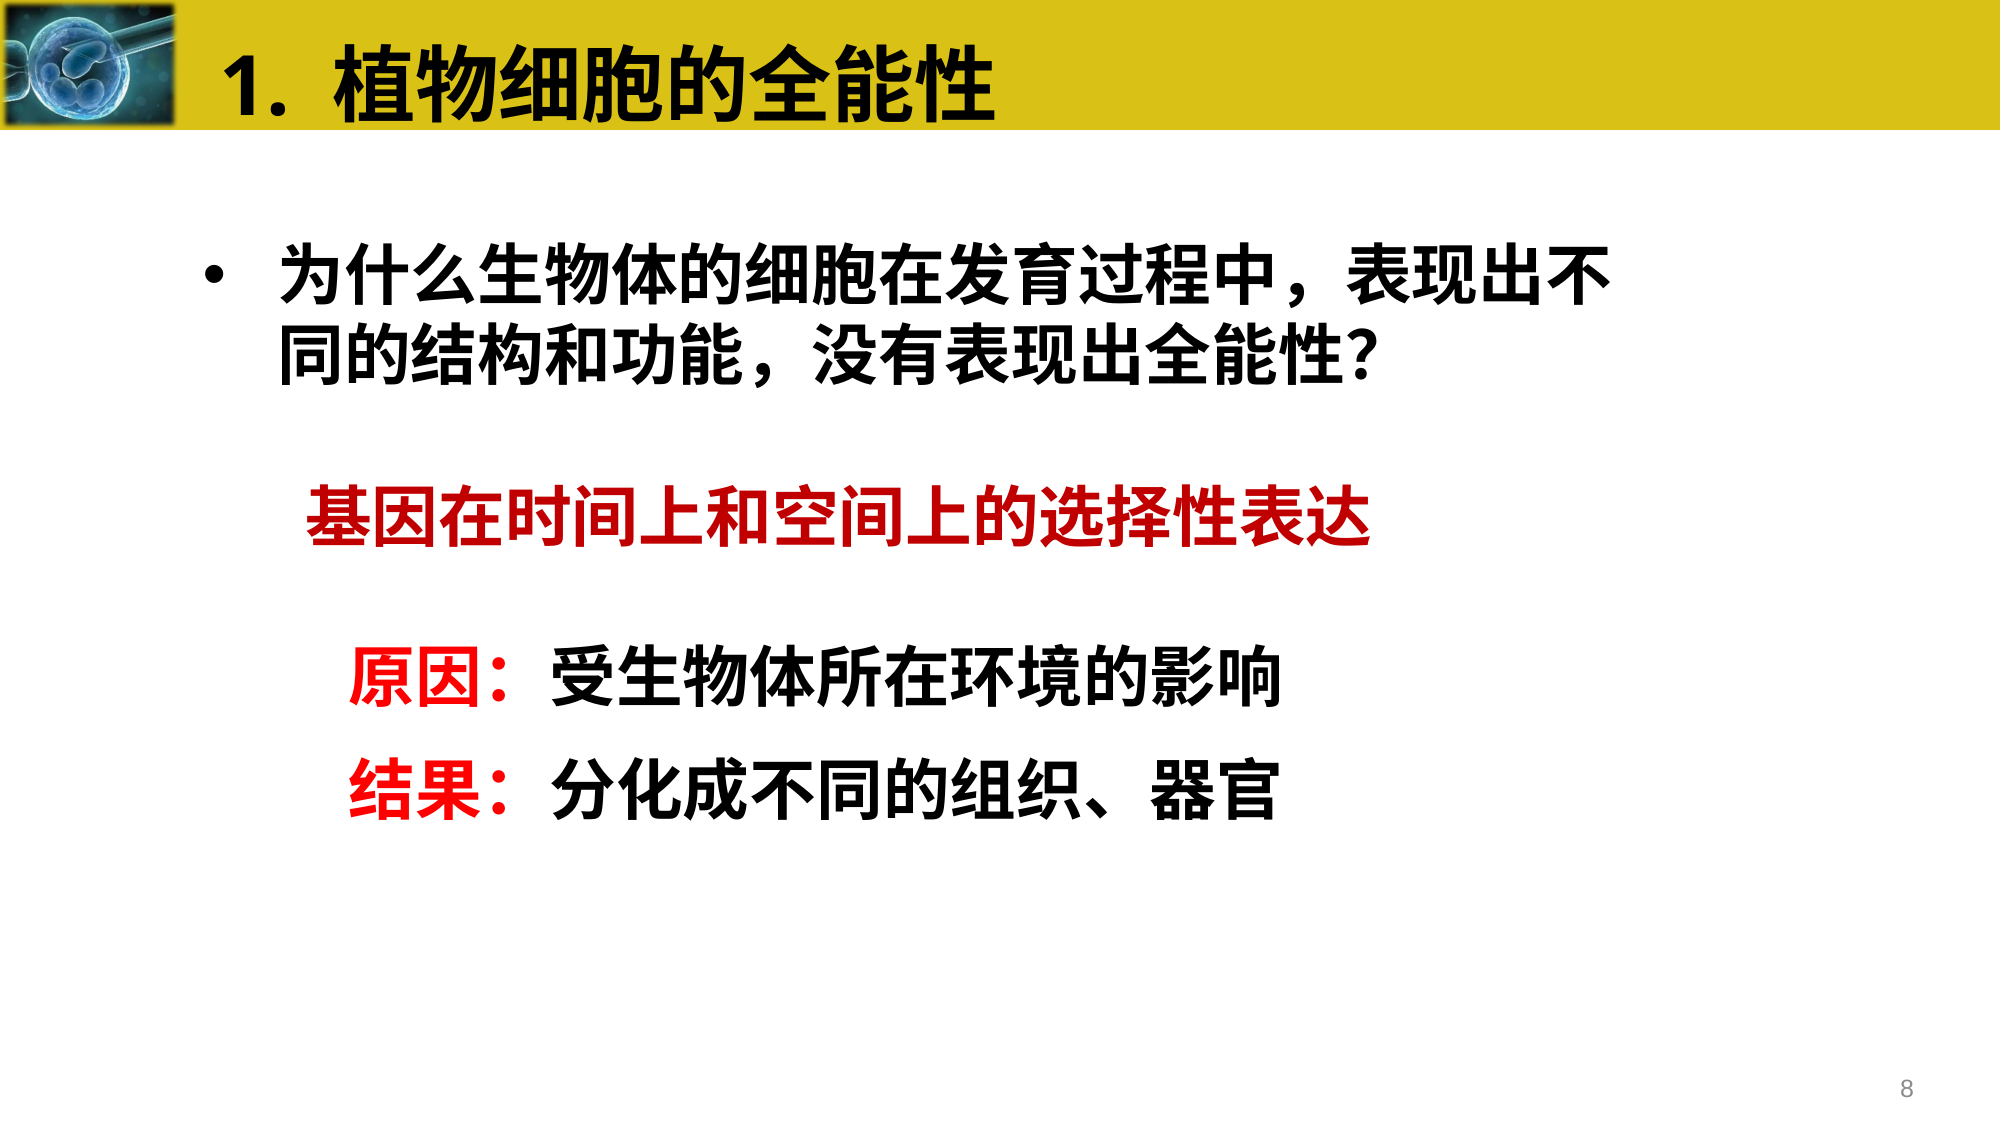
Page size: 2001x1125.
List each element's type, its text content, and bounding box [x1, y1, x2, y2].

text_box 基因在时间上和空间上的选择性表达 [290, 467, 1388, 563]
text_box 原因：受生物体所在环境的影响 结果：分化成不同的组织、器官 [334, 627, 1705, 836]
text_box 为什么生物体的细胞在发育过程中，表现出不同的结构和功能，没有表现出全能性？ [187, 225, 1669, 401]
text_box 1. 植物细胞的全能性 [204, 24, 1755, 105]
picture [8, 8, 171, 122]
slide_number 8 [1479, 1057, 1930, 1118]
